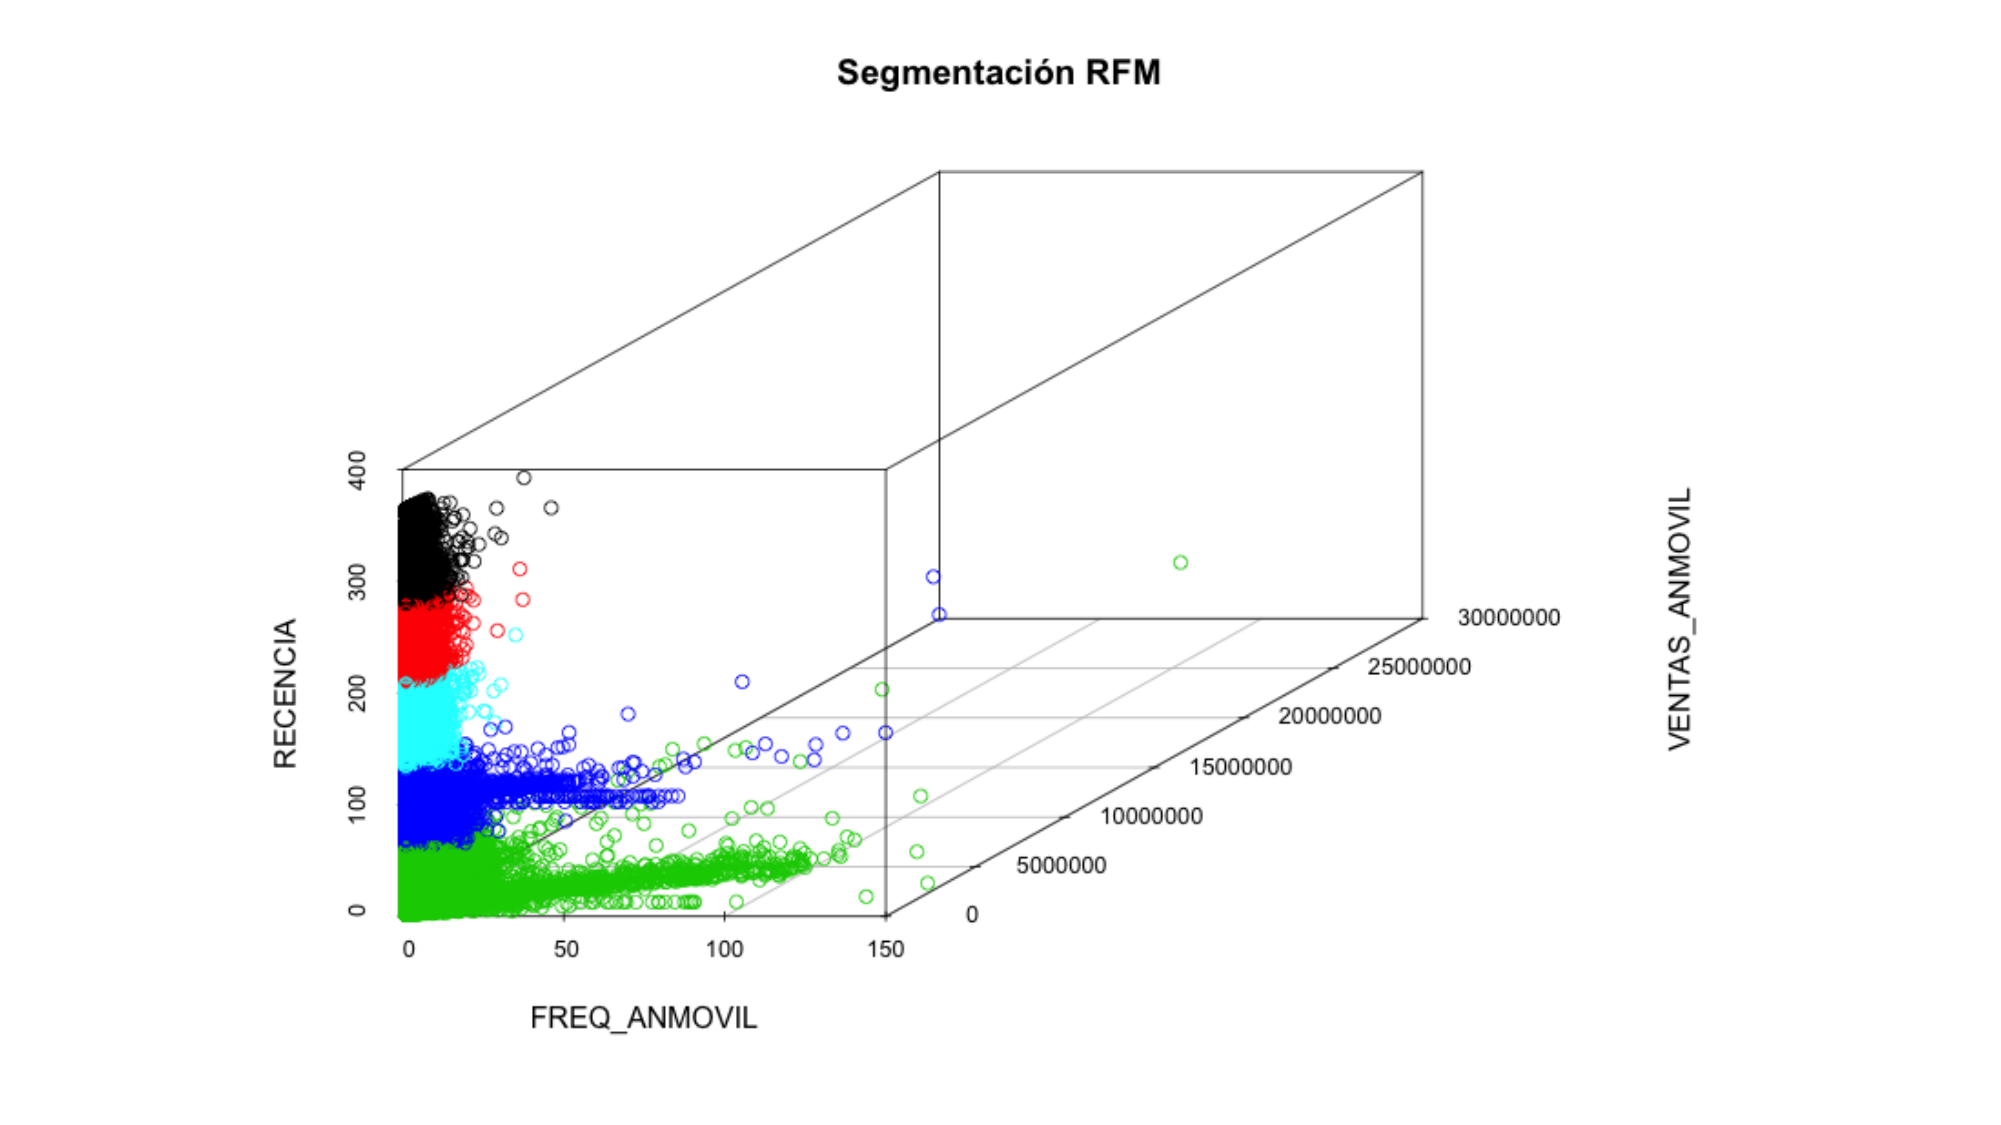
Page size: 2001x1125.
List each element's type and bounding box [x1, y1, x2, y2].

picture [247, 0, 1753, 1125]
